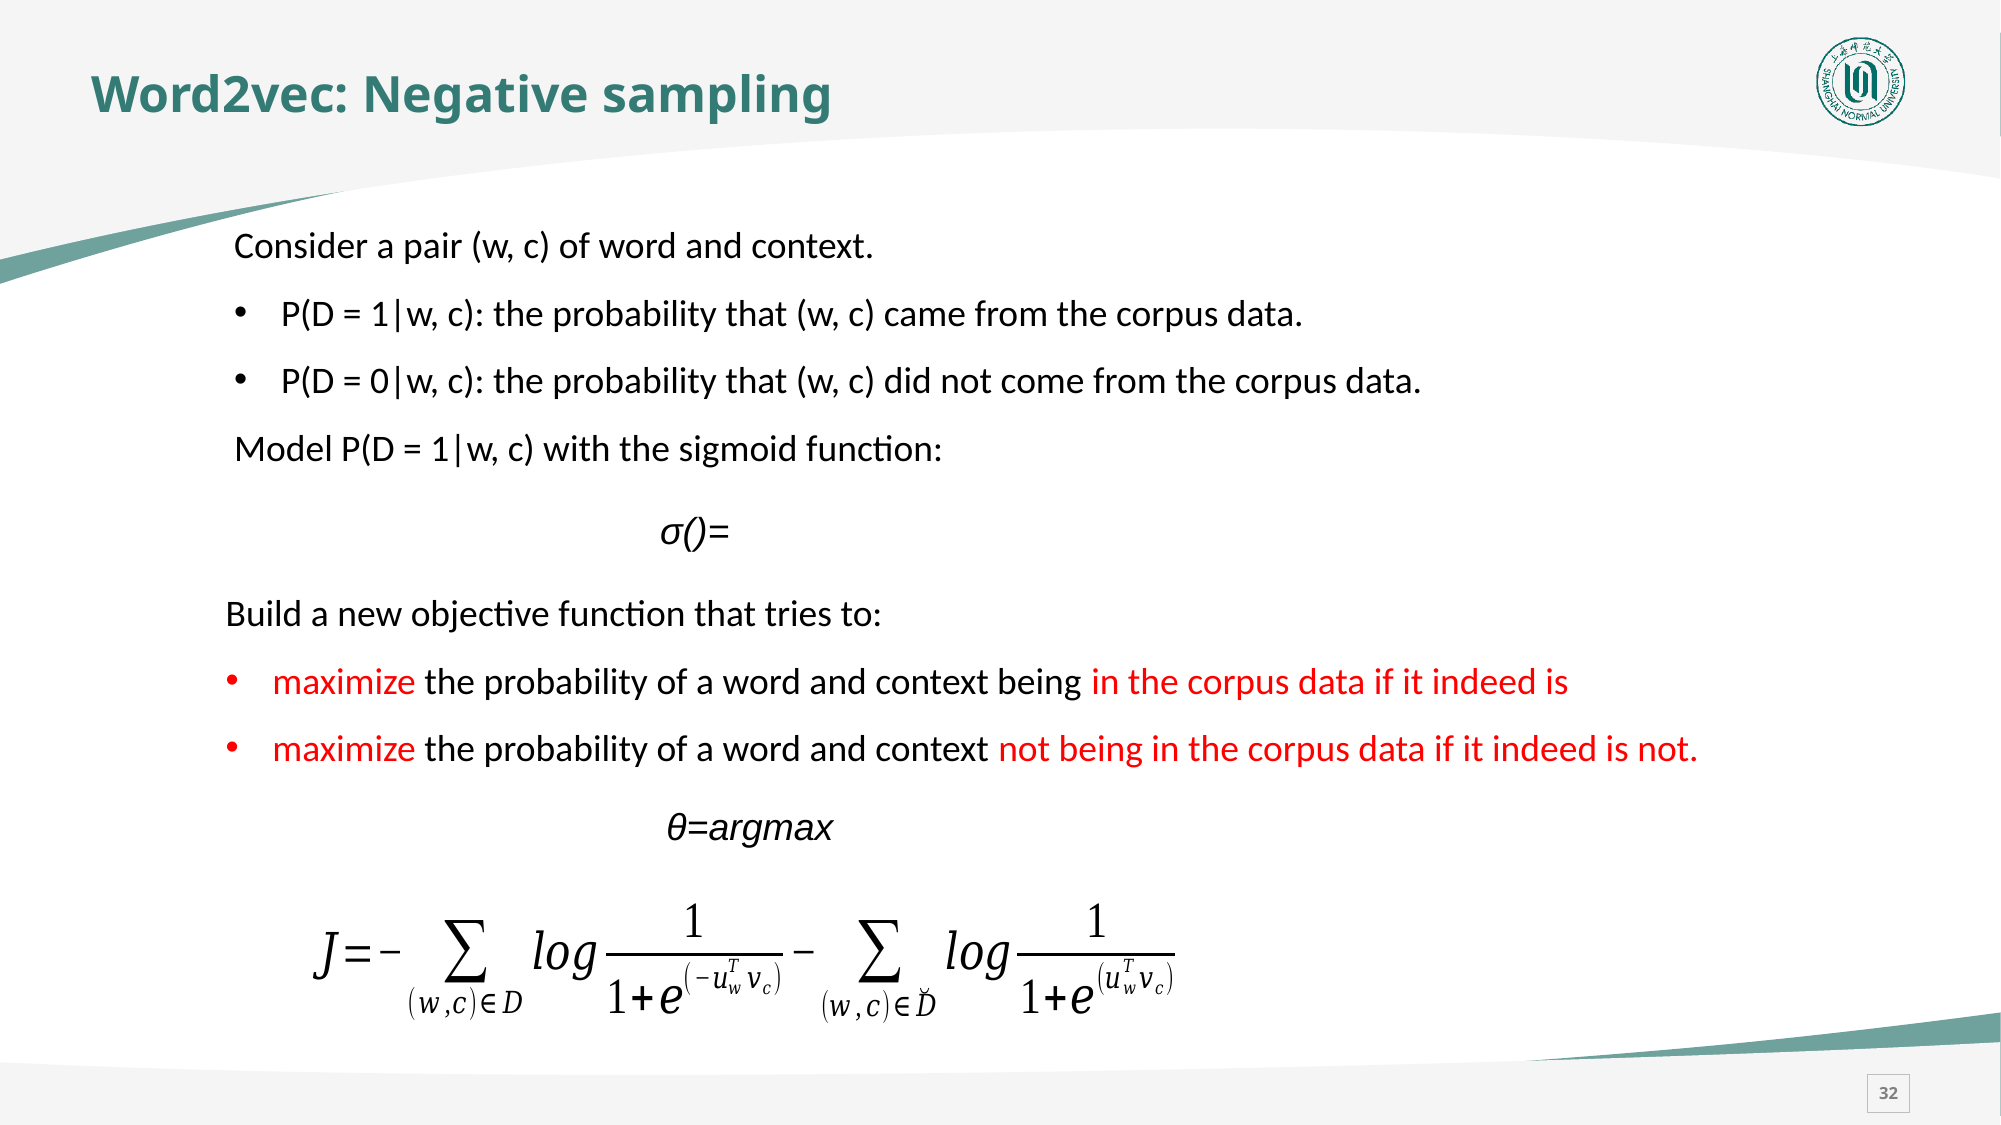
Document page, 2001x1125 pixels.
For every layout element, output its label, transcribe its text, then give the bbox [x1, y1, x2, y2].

title Word2vec: Negative sampling [79, 57, 1880, 146]
text_box Consider a pair (w, c) of word and context. P(D = 1|w, c): the probability that (w, c) came from the corpus data. P(D = 0|w, c): the probability that (w, c) did not come from the corpus data. Model P(D = 1|w, c) with the sigmoid function: [219, 191, 1665, 476]
picture [1812, 33, 1909, 130]
text_box Build a new objective function that tries to: maximize the probability of a word and context being in the corpus data if it indeed is maximize the probability of a word and context not being in the corpus data if it indeed is not. [210, 559, 1850, 777]
